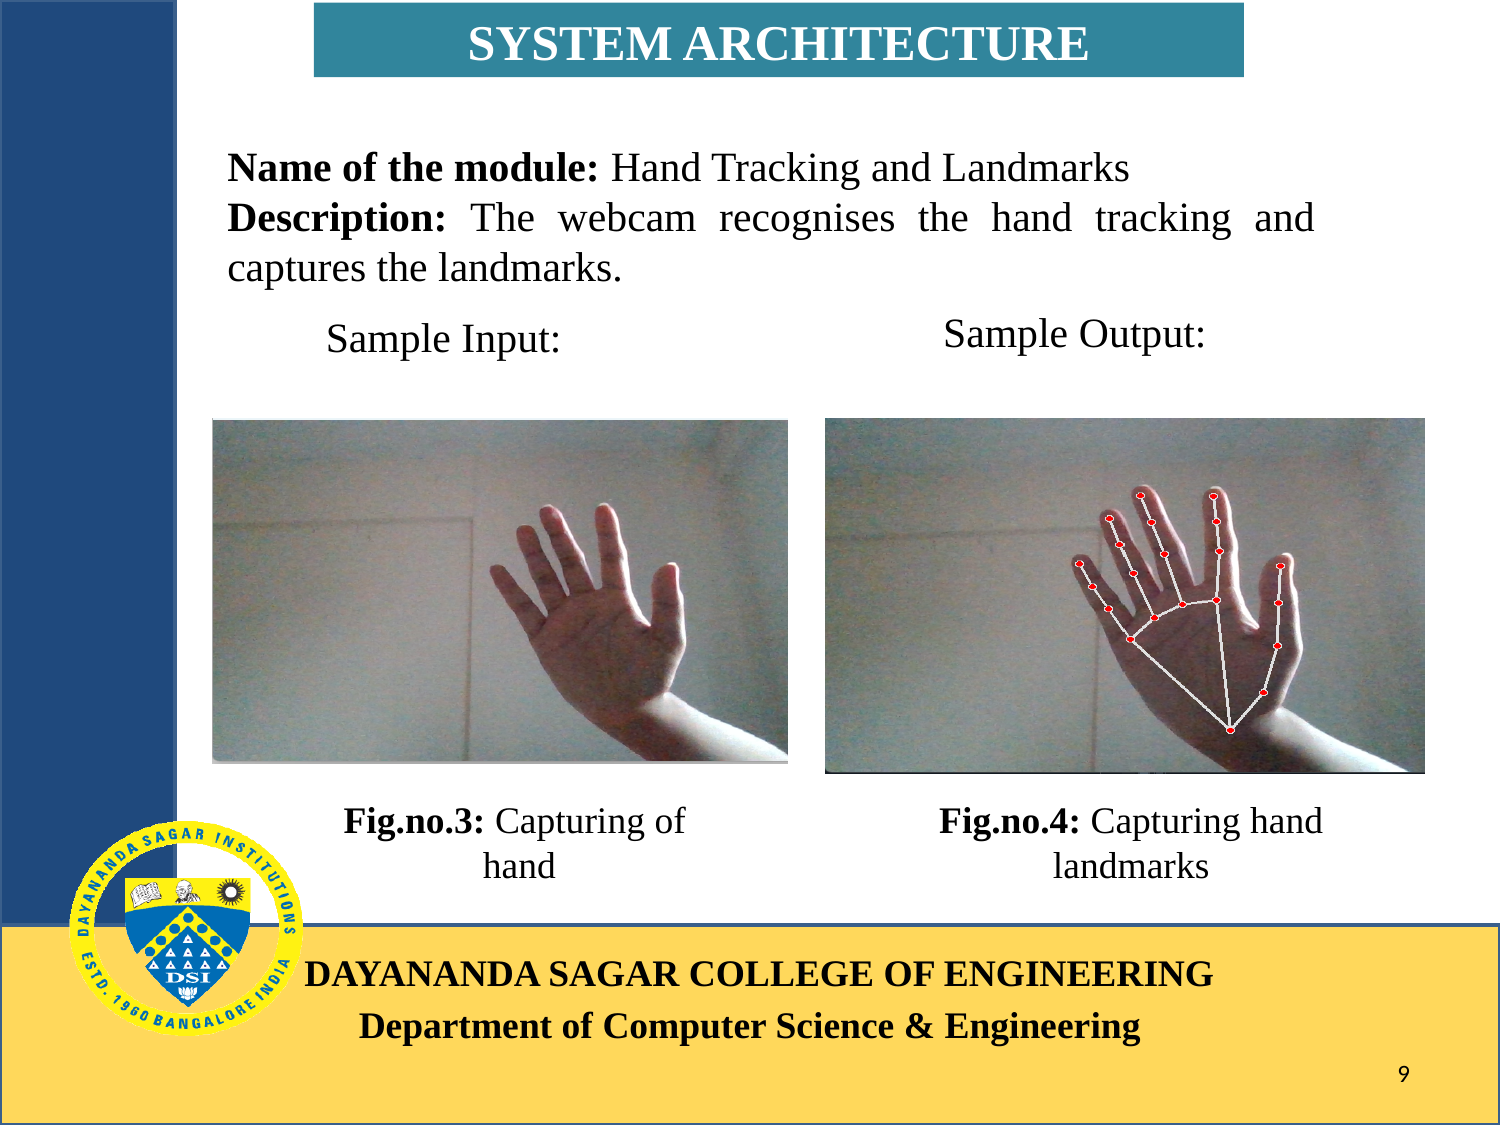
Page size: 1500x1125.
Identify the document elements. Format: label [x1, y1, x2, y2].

text_box [0, 0, 1500, 1125]
picture [212, 418, 788, 764]
picture [824, 417, 1426, 774]
